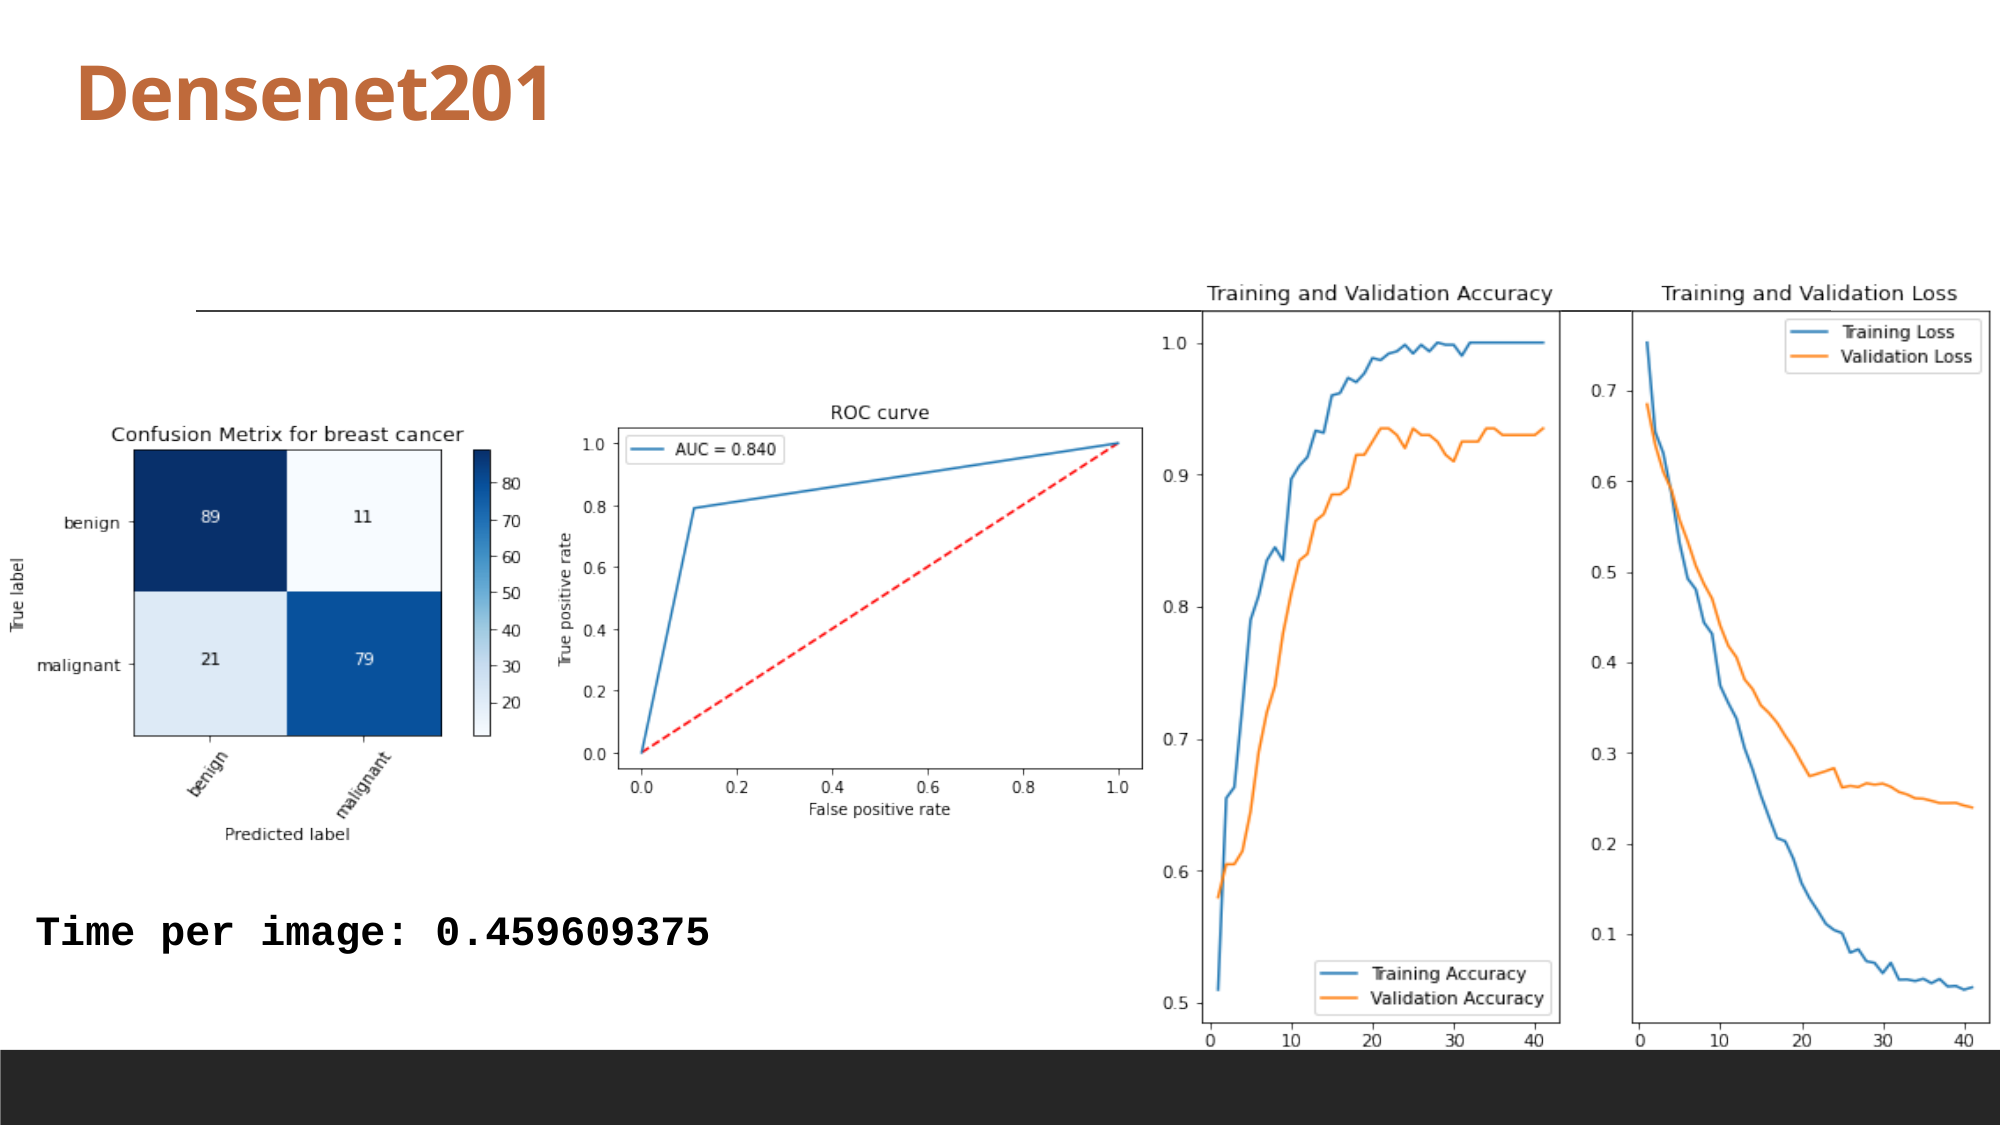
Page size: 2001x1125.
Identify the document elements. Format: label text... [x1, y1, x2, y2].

picture [0, 414, 535, 853]
picture [548, 392, 1153, 829]
title Densenet201 [59, 47, 752, 145]
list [1148, 273, 2000, 1062]
text_box Time per image: 0.459609375 [35, 903, 736, 1044]
